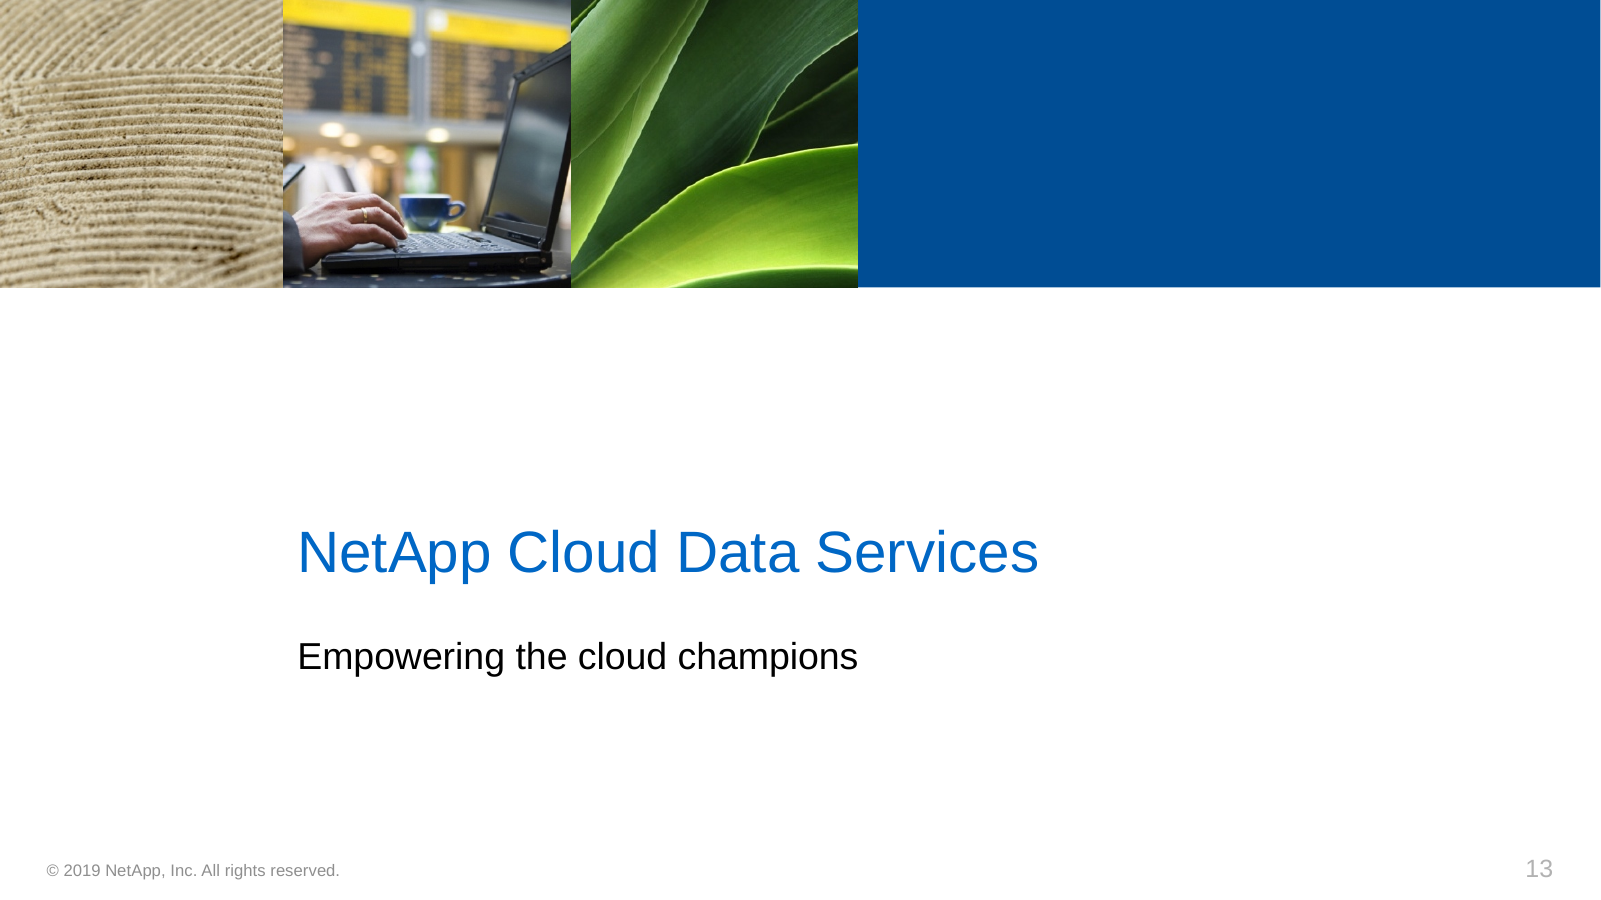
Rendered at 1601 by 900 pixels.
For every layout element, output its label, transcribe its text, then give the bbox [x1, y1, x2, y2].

title NetApp Cloud Data Services [285, 335, 1566, 591]
footer © 2019 NetApp, Inc. All rights reserved. [34, 853, 858, 887]
picture [0, 0, 858, 288]
list Empowering the cloud champions [285, 626, 1566, 773]
slide_number 13 [1458, 851, 1569, 884]
